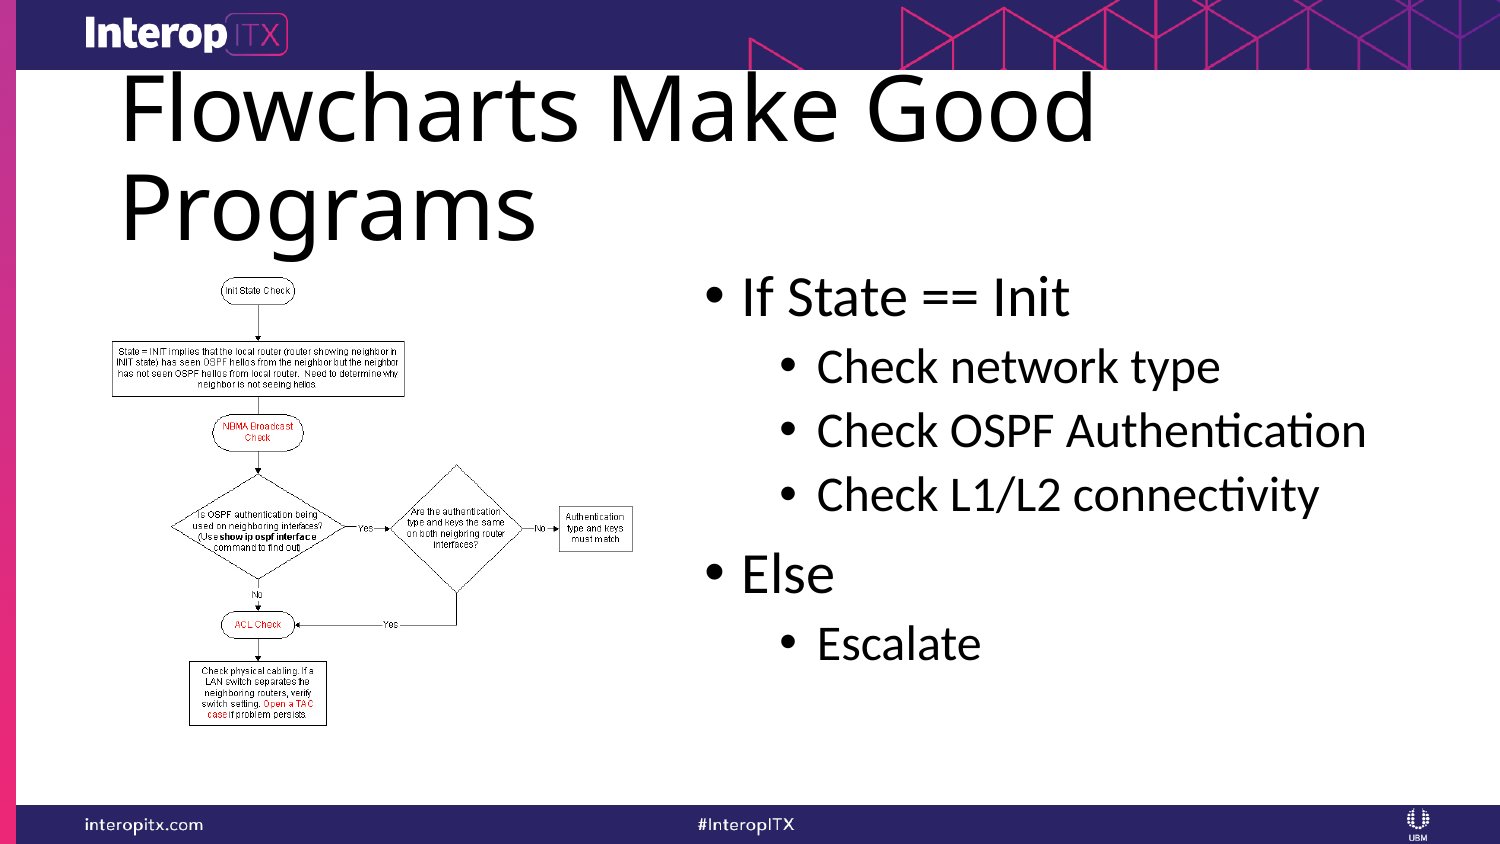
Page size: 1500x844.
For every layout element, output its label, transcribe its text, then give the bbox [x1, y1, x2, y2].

title Flowcharts Make Good Programs [103, 79, 1397, 243]
list If State == Init Check network type Check OSPF Authentication Check L1/L2 connectivity Else Escalate [689, 259, 1397, 755]
picture [0, 0, 1500, 844]
